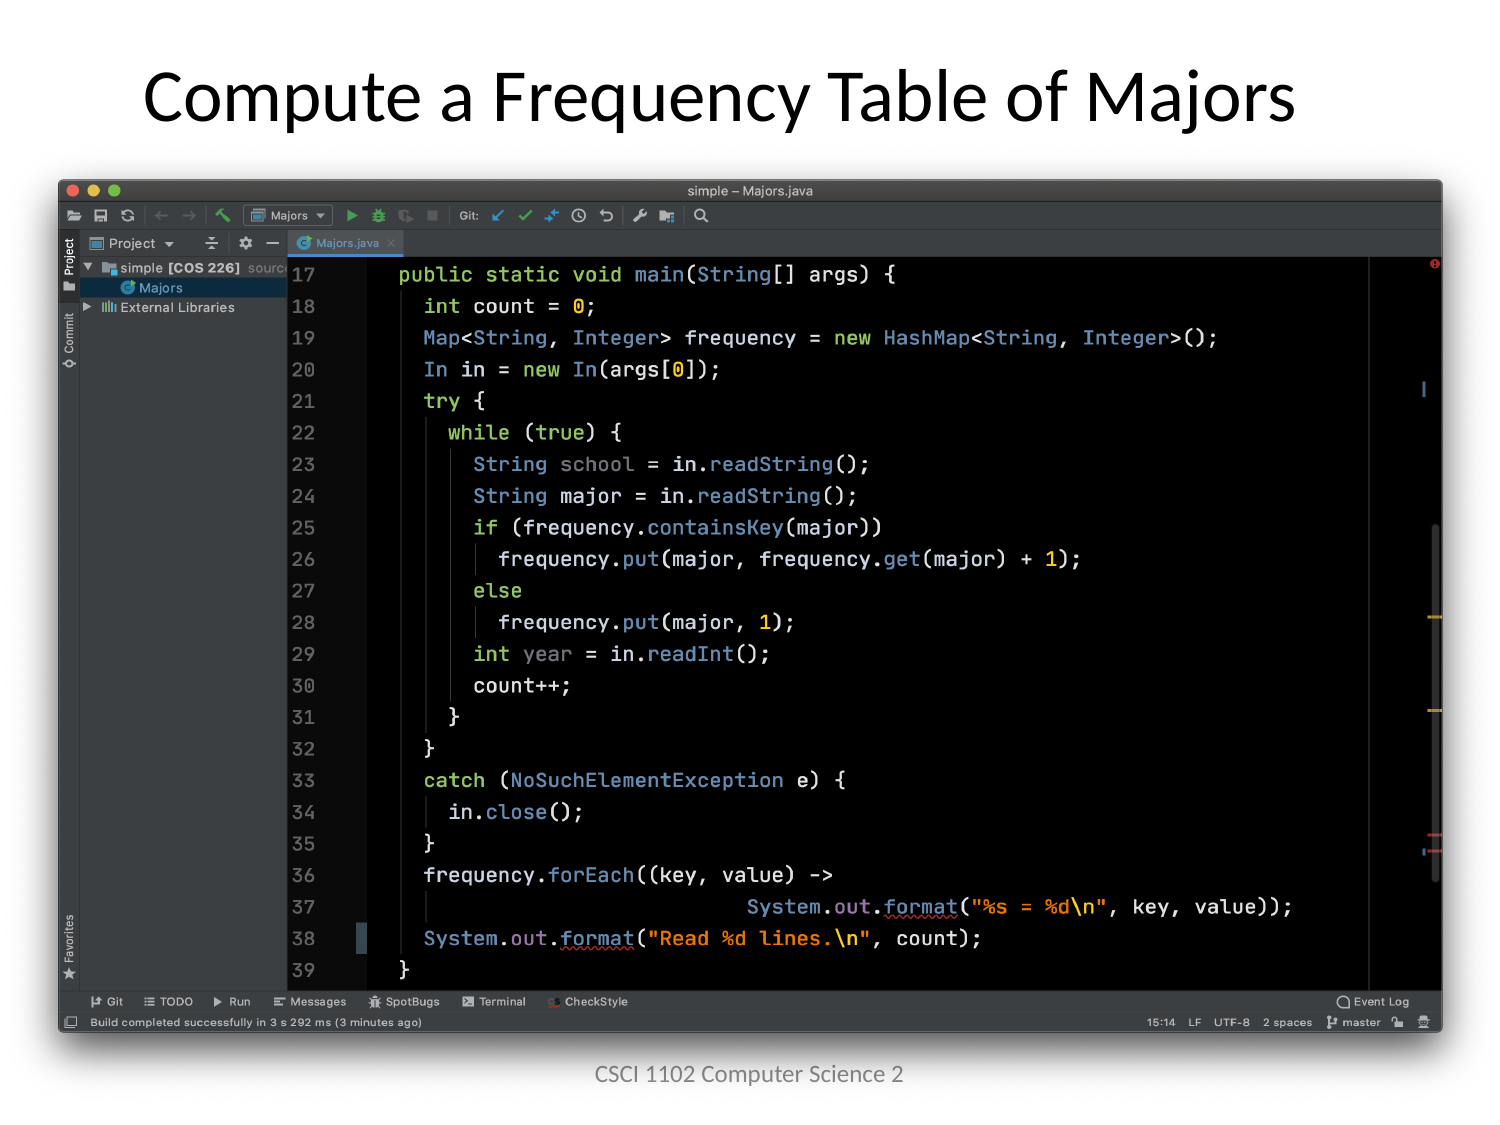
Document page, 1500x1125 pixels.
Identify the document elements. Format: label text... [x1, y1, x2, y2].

picture [0, 142, 1500, 1105]
title Compute a Frequency Table of Majors [45, 22, 1396, 141]
